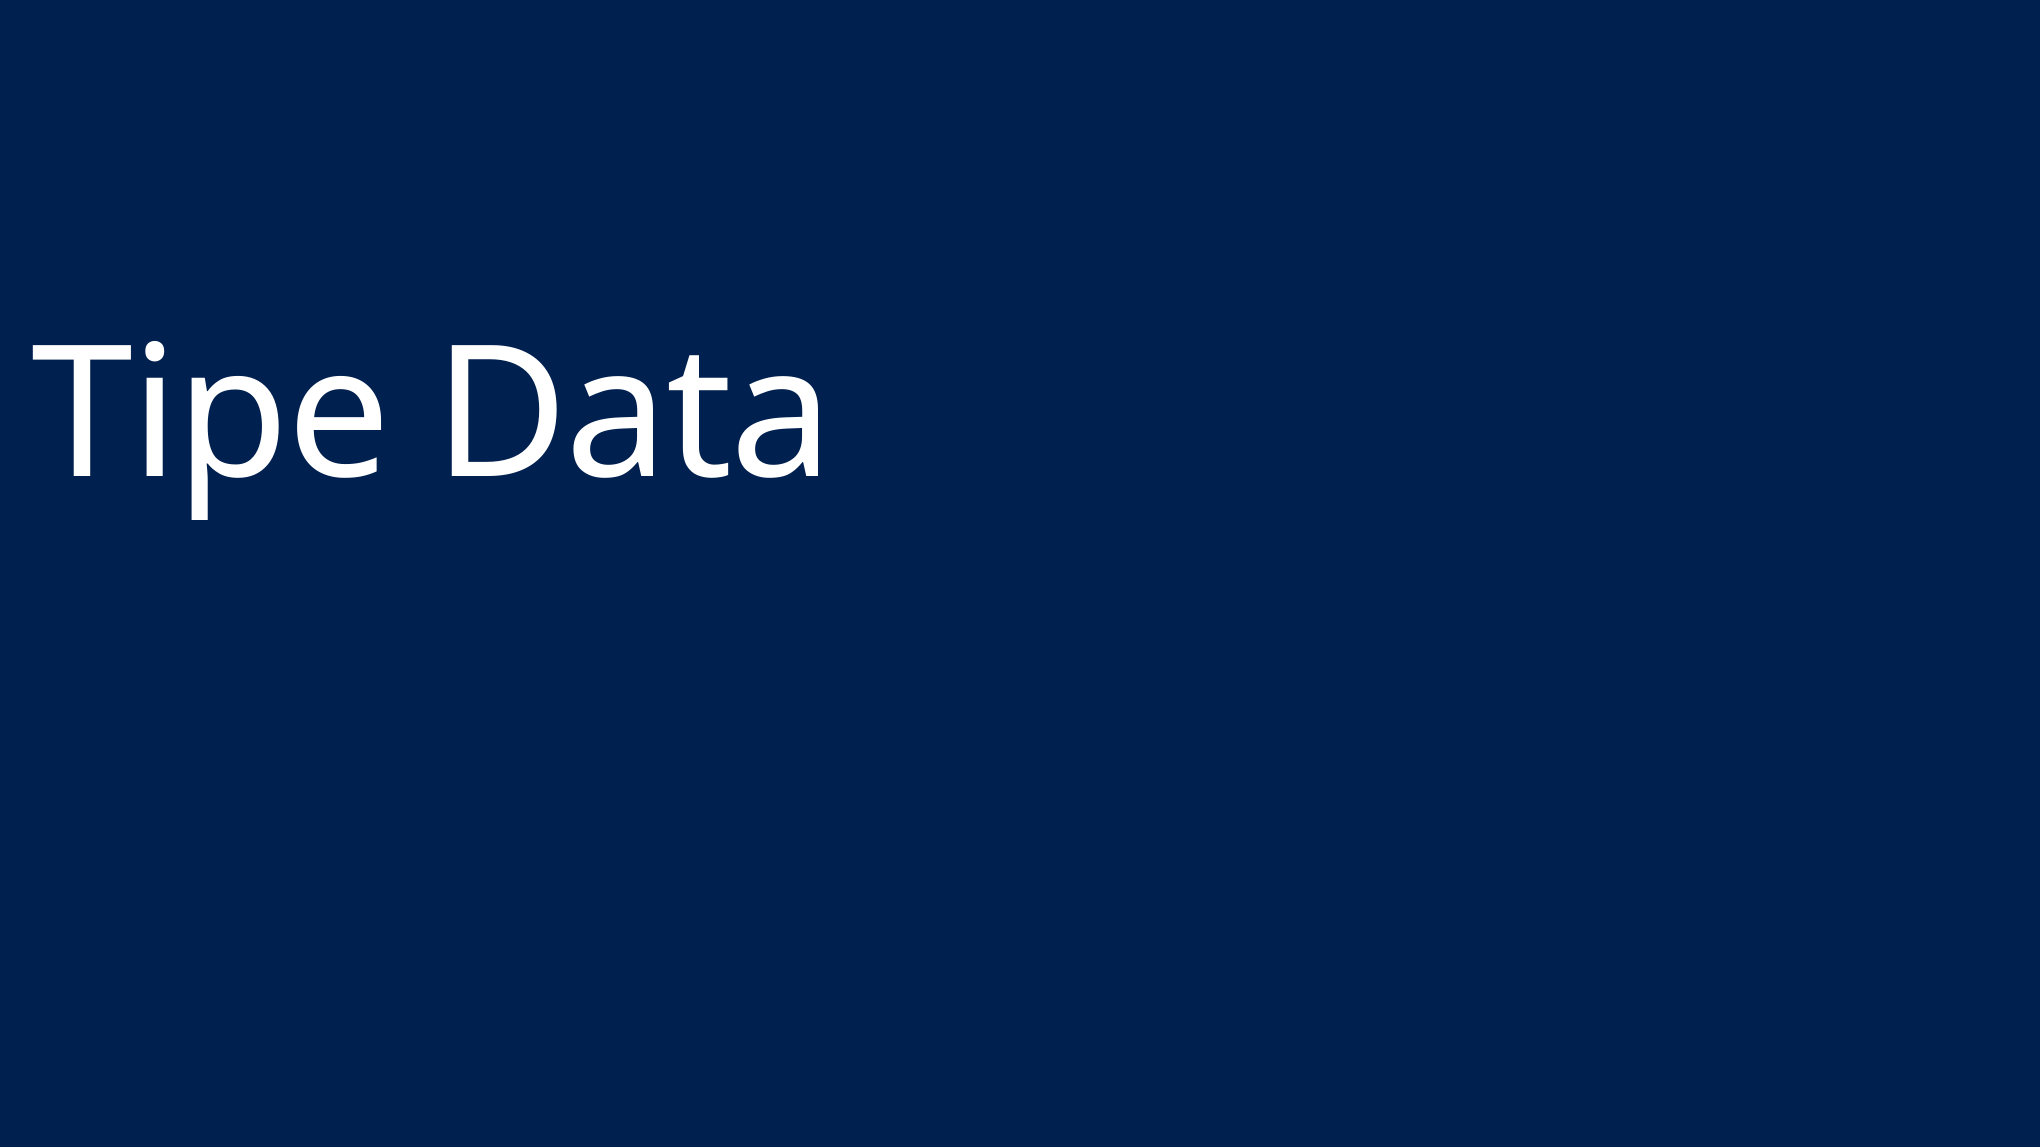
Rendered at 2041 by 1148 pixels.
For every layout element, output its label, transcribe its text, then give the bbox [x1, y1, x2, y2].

title Tipe Data [7, 303, 1958, 604]
